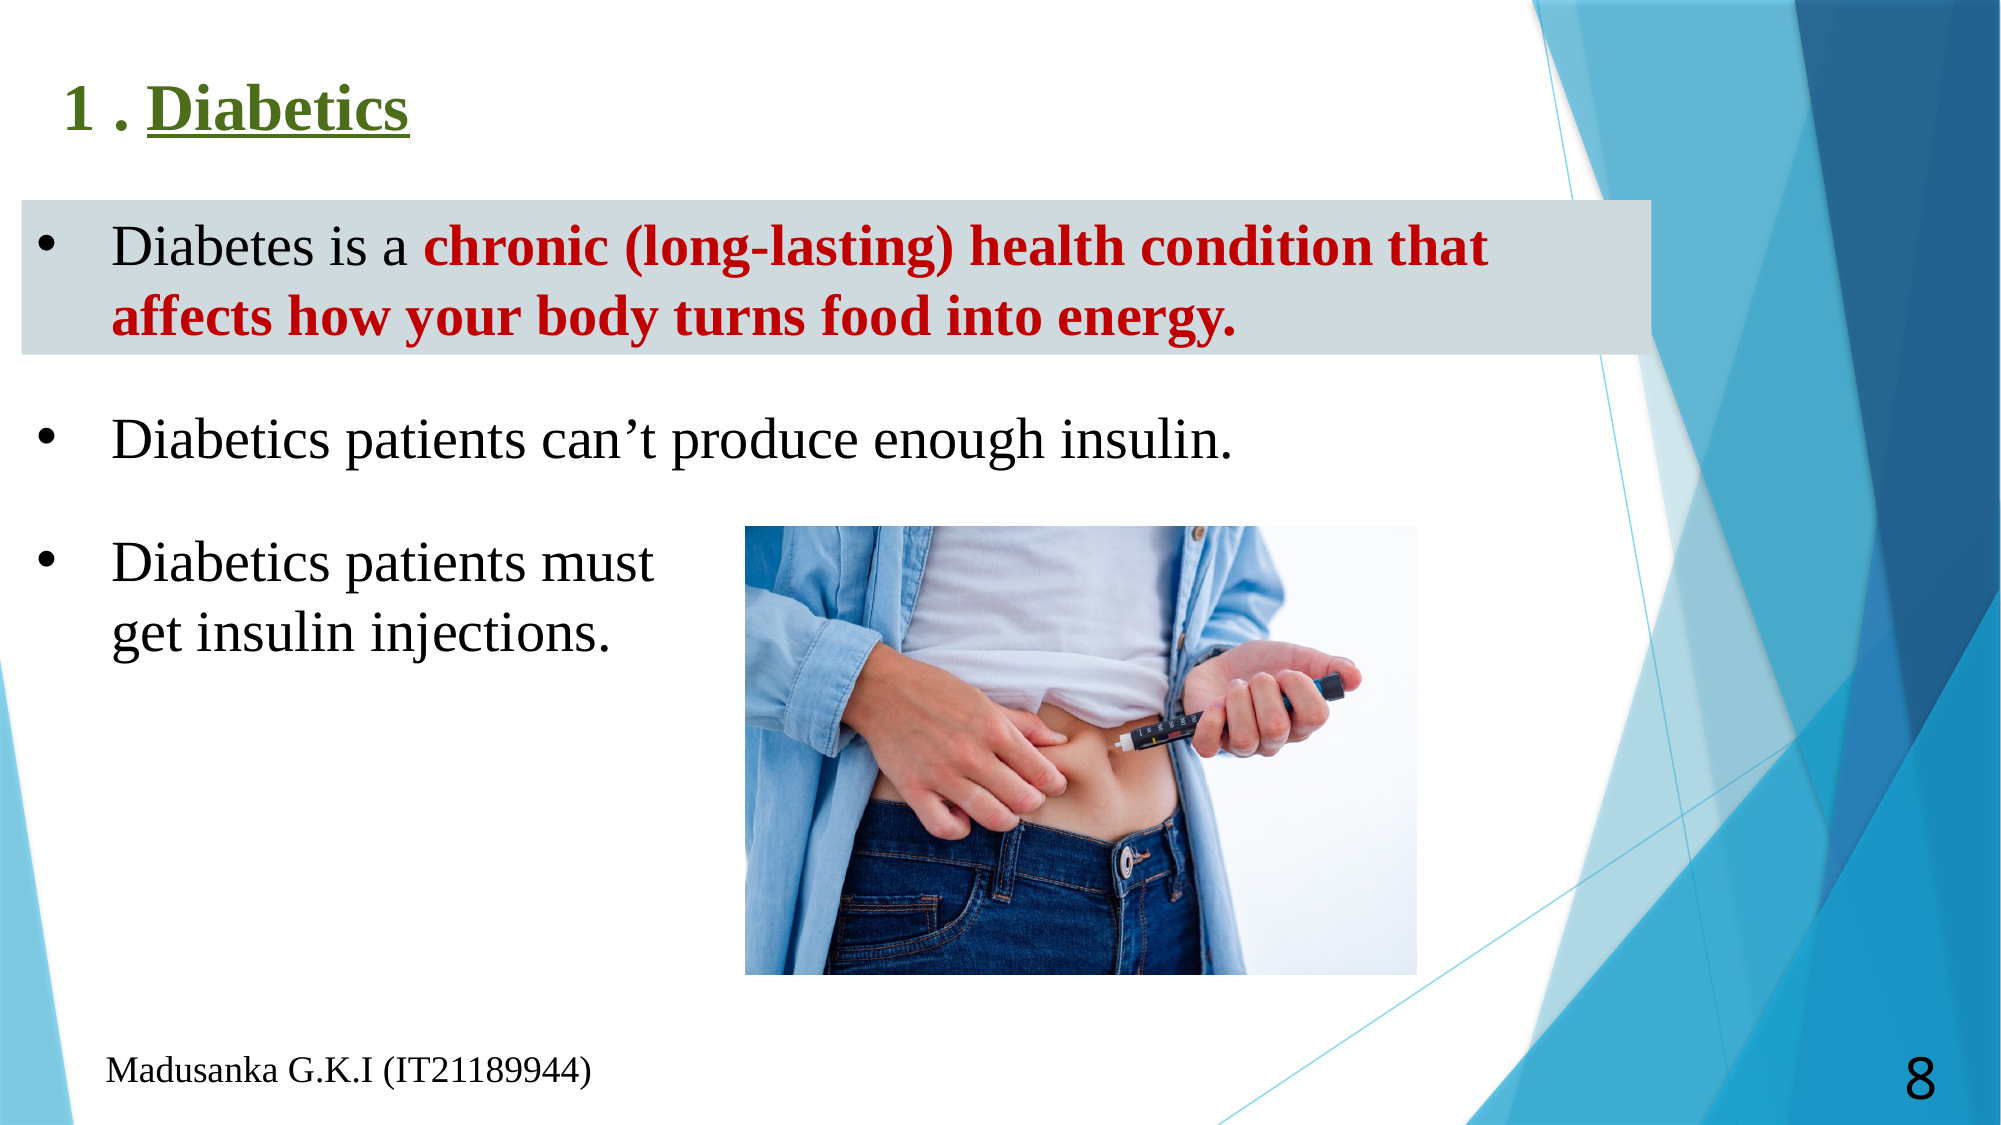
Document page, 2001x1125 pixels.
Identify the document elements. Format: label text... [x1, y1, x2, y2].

picture [744, 526, 1417, 975]
text_box 1 . Diabetics [47, 73, 1081, 134]
text_box Diabetes is a chronic (long-lasting) health condition that affects how your body turns food into energy. [21, 200, 1652, 355]
text_box Diabetics patients must get insulin injections. [21, 515, 721, 671]
text_box Diabetics patients can’t produce enough insulin. [21, 393, 1574, 478]
text_box Madusanka G.K.I (IT21189944) [90, 1038, 954, 1097]
text_box 8 [1840, 1050, 1953, 1111]
